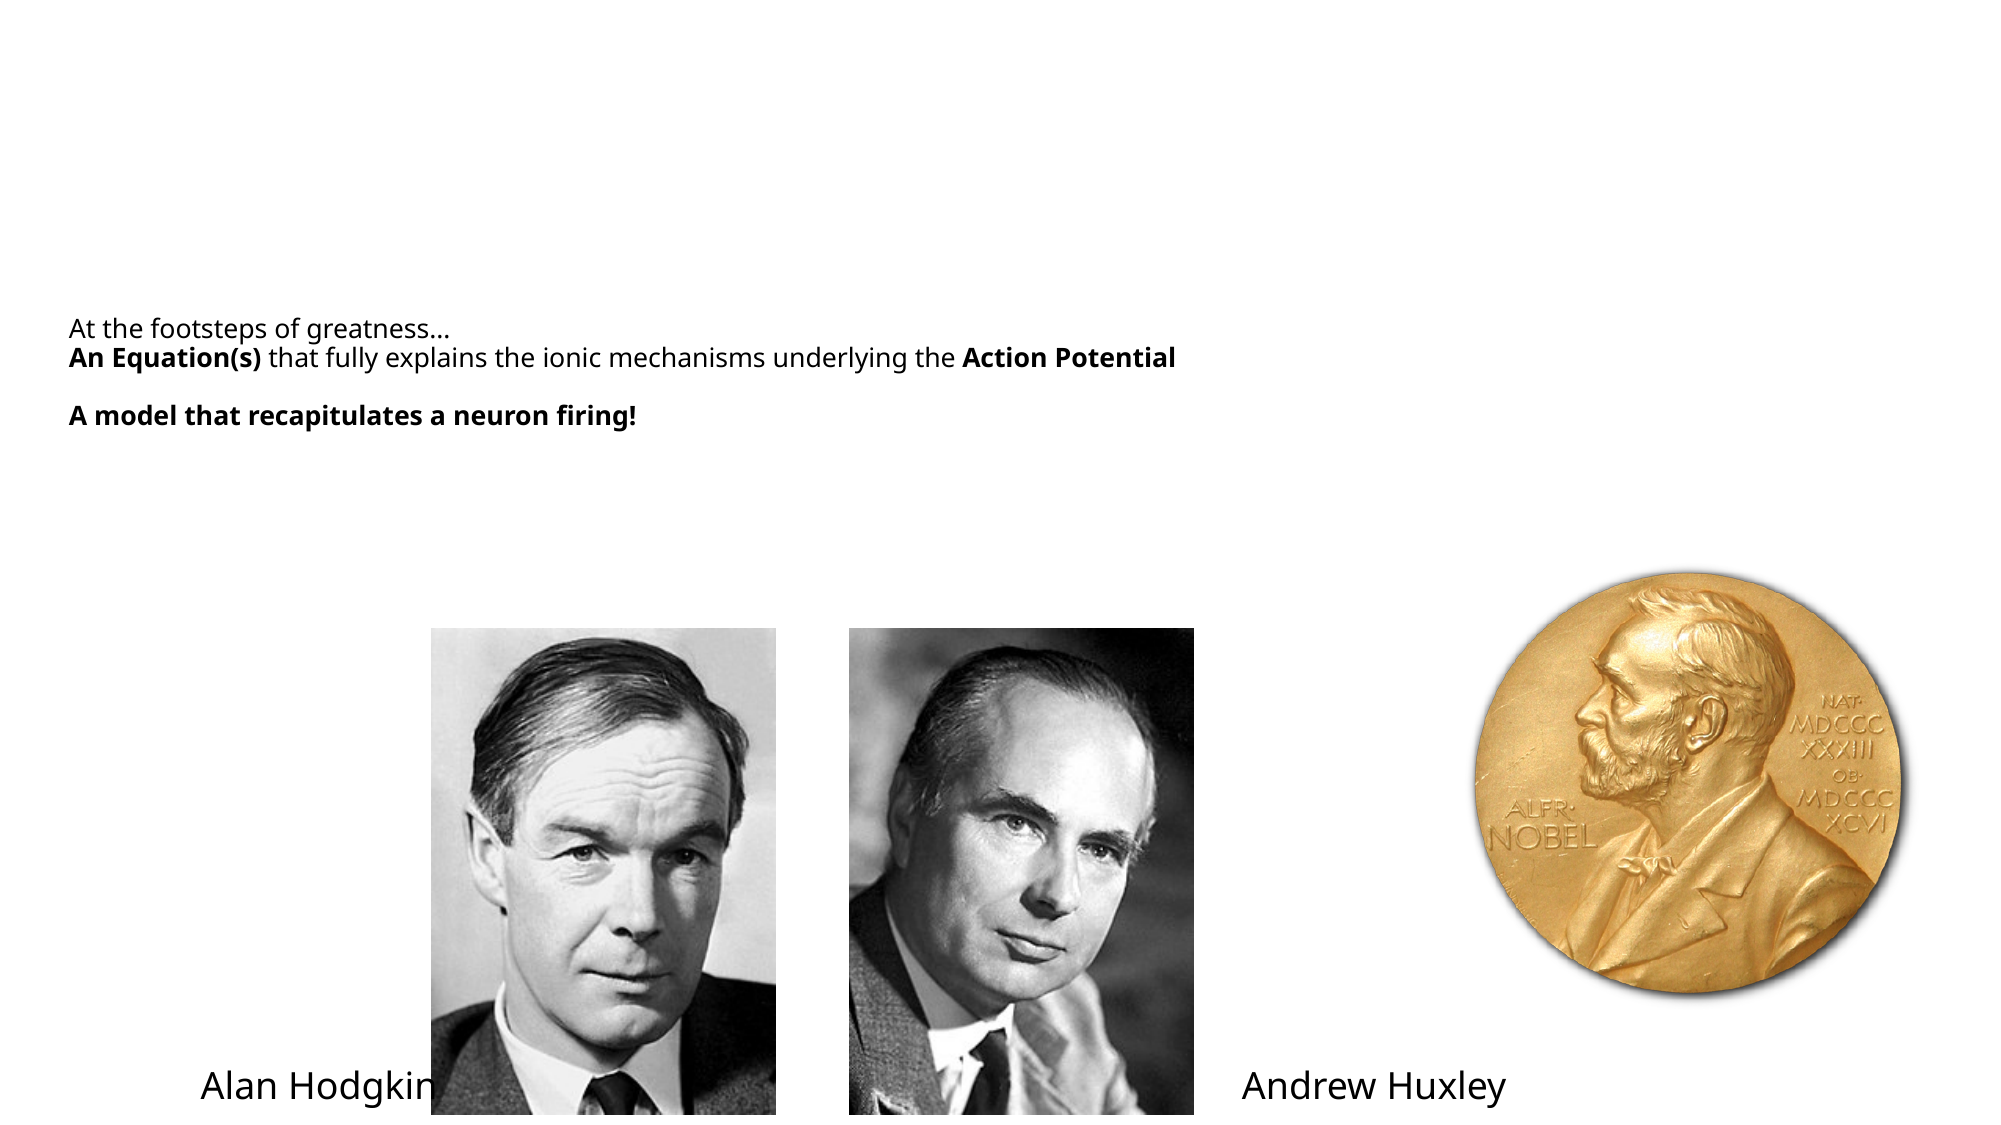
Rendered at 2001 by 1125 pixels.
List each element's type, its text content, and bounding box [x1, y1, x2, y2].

title At the footsteps of greatness… An Equation(s) that fully explains the ionic mechanisms underlying the Action Potential A model that recapitulates a neuron firing! [53, 307, 1779, 526]
picture [849, 628, 1195, 1116]
text_box Alan Hodgkin [185, 1054, 431, 1115]
picture [1464, 561, 1920, 1011]
text_box Andrew Huxley [1227, 1054, 1548, 1115]
picture [431, 628, 777, 1116]
